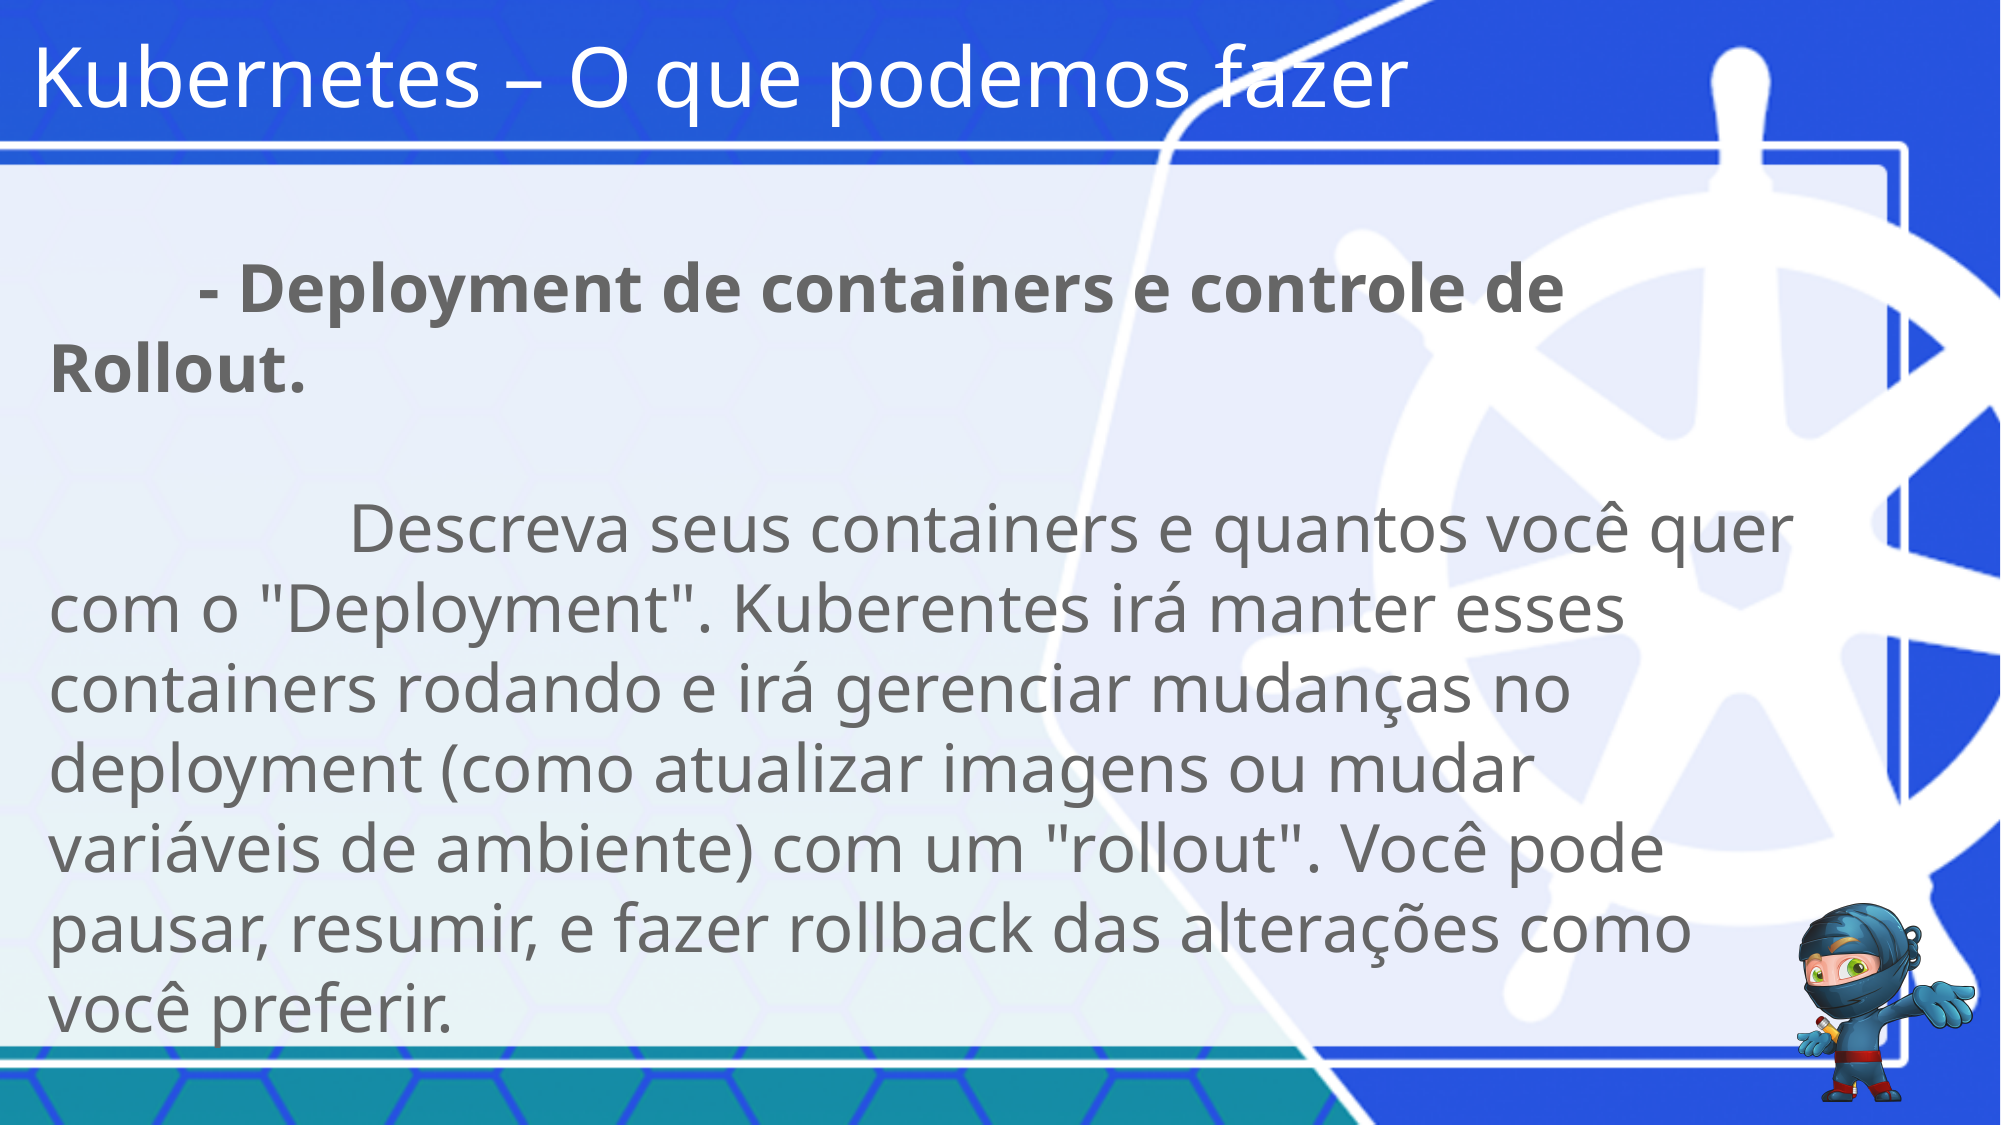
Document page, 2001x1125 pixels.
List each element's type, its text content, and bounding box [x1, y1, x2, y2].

text_box - Deployment de containers e controle de Rollout. Descreva seus containers e quantos você quer com o "Deployment". Kuberentes irá manter esses containers rodando e irá gerenciar mudanças no deployment (como atualizar imagens ou mudar variáveis de ambiente) com um "rollout". Você pode pausar, resumir, e fazer rollback das alterações como você preferir. [33, 238, 1833, 1054]
picture [0, 0, 2001, 1125]
text_box Kubernetes – O que podemos fazer [16, 16, 1442, 132]
